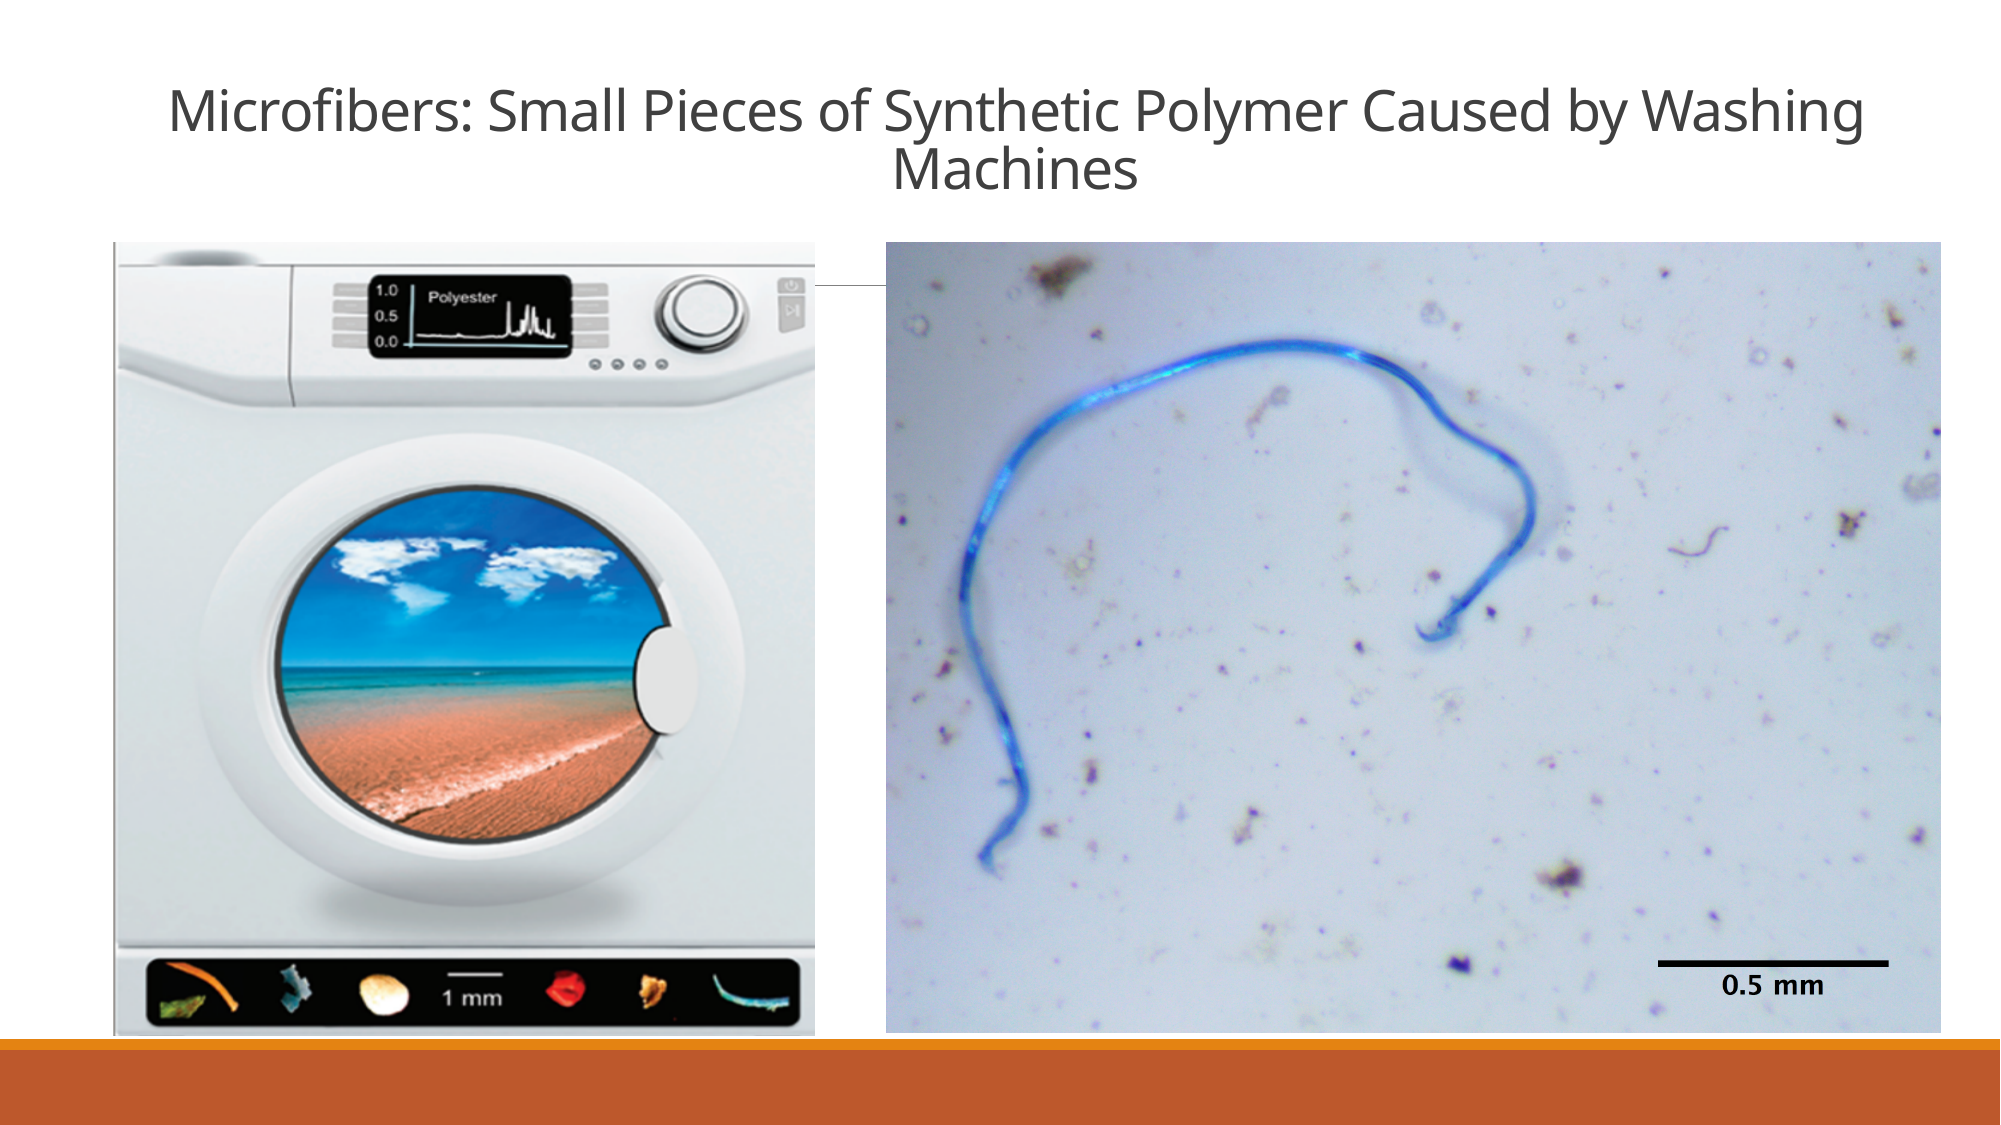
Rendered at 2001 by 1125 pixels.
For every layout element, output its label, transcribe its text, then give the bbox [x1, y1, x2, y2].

title Microfibers: Small Pieces of Synthetic Polymer Caused by Washing Machines [31, 75, 2000, 209]
picture [112, 241, 816, 1036]
picture [885, 241, 1941, 1034]
